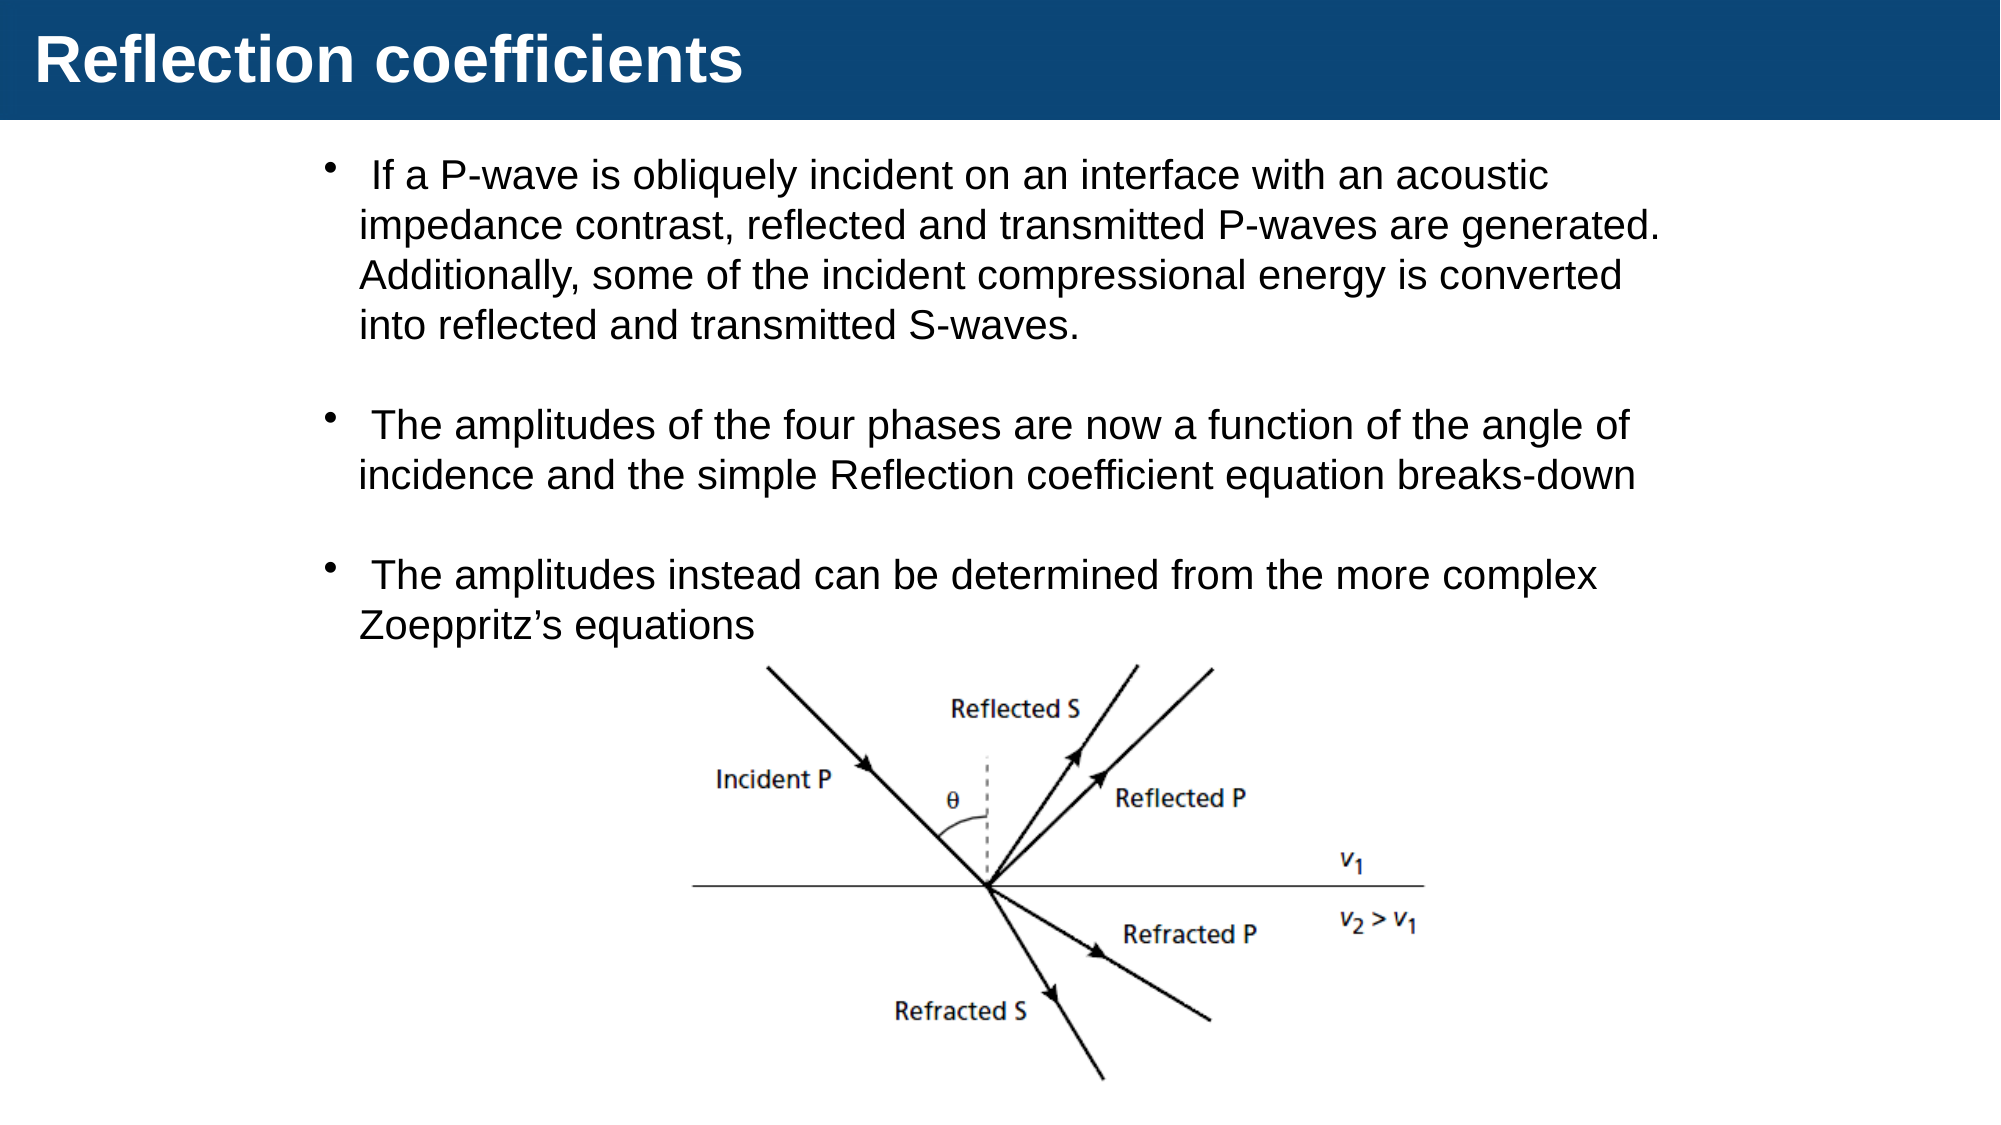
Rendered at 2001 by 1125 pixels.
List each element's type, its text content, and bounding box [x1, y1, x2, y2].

picture [690, 621, 1468, 1086]
picture [0, 0, 2000, 120]
text_box If a P-wave is obliquely incident on an interface with an acoustic impedance contrast, reflected and transmitted P-waves are generated. Additionally, some of the incident compressional energy is converted into reflected and transmitted S-waves. The amplitudes of the four phases are now a function of the angle of incidence and the simple Reflection coefficient equation breaks-down The amplitudes instead can be determined from the more complex Zoeppritz’s equations [309, 140, 1691, 656]
title Reflection coefficients [19, 19, 1489, 93]
